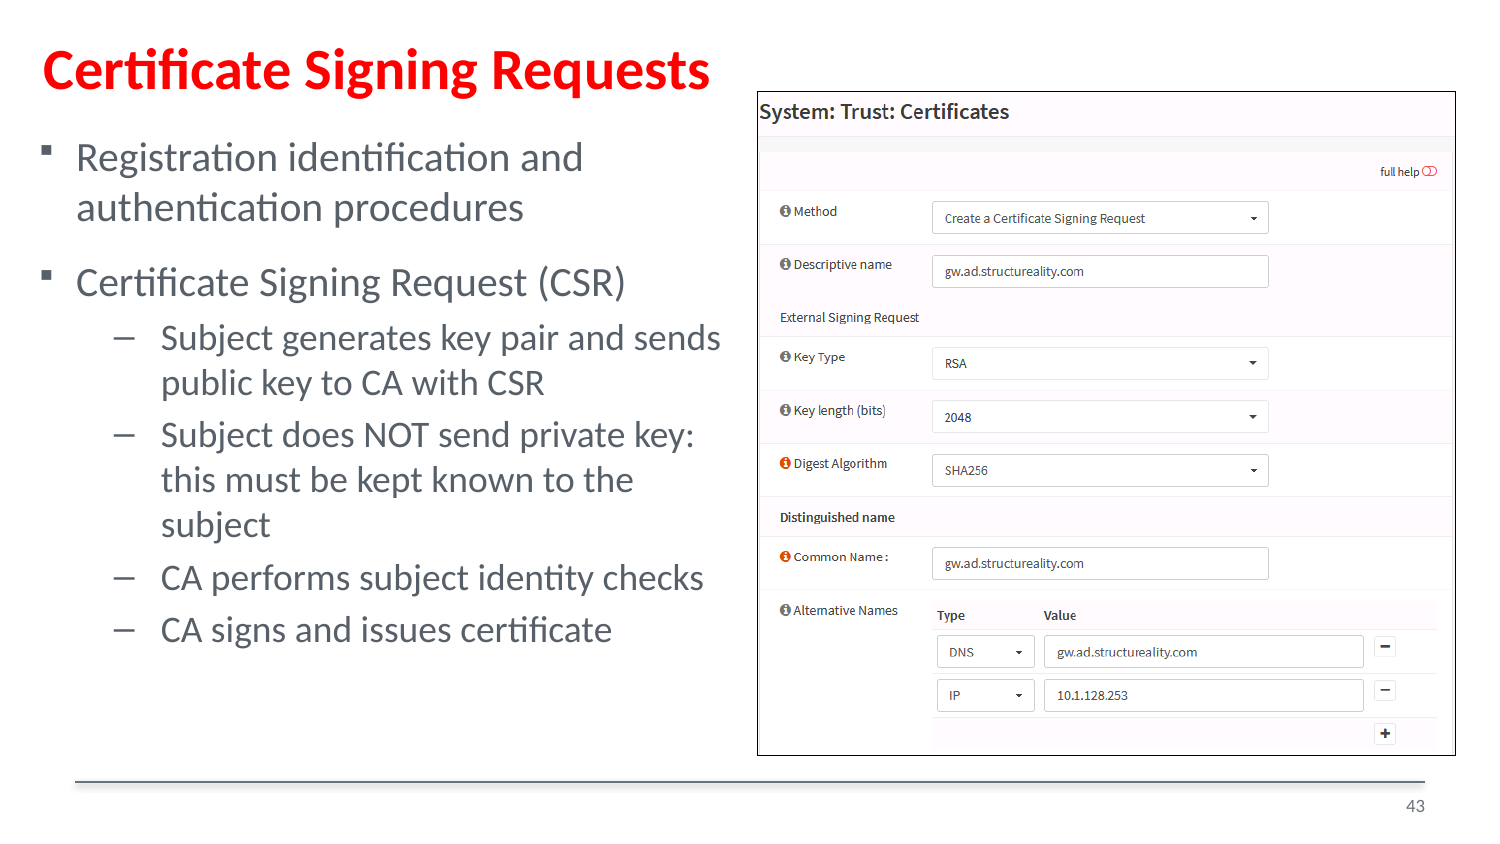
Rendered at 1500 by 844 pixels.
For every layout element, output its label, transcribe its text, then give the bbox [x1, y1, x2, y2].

list Registration identification and authentication procedures​ Certificate Signing Request (CSR)​ Subject generates key pair and sends public key to CA with CSR​ Subject does NOT send private key: this must be kept known to the subject CA performs subject identity checks​ CA signs and issues certificate​ [23, 122, 739, 787]
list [757, 91, 1457, 756]
slide_number 43 [1382, 782, 1425, 827]
title Certificate Signing Requests [43, 16, 1500, 116]
